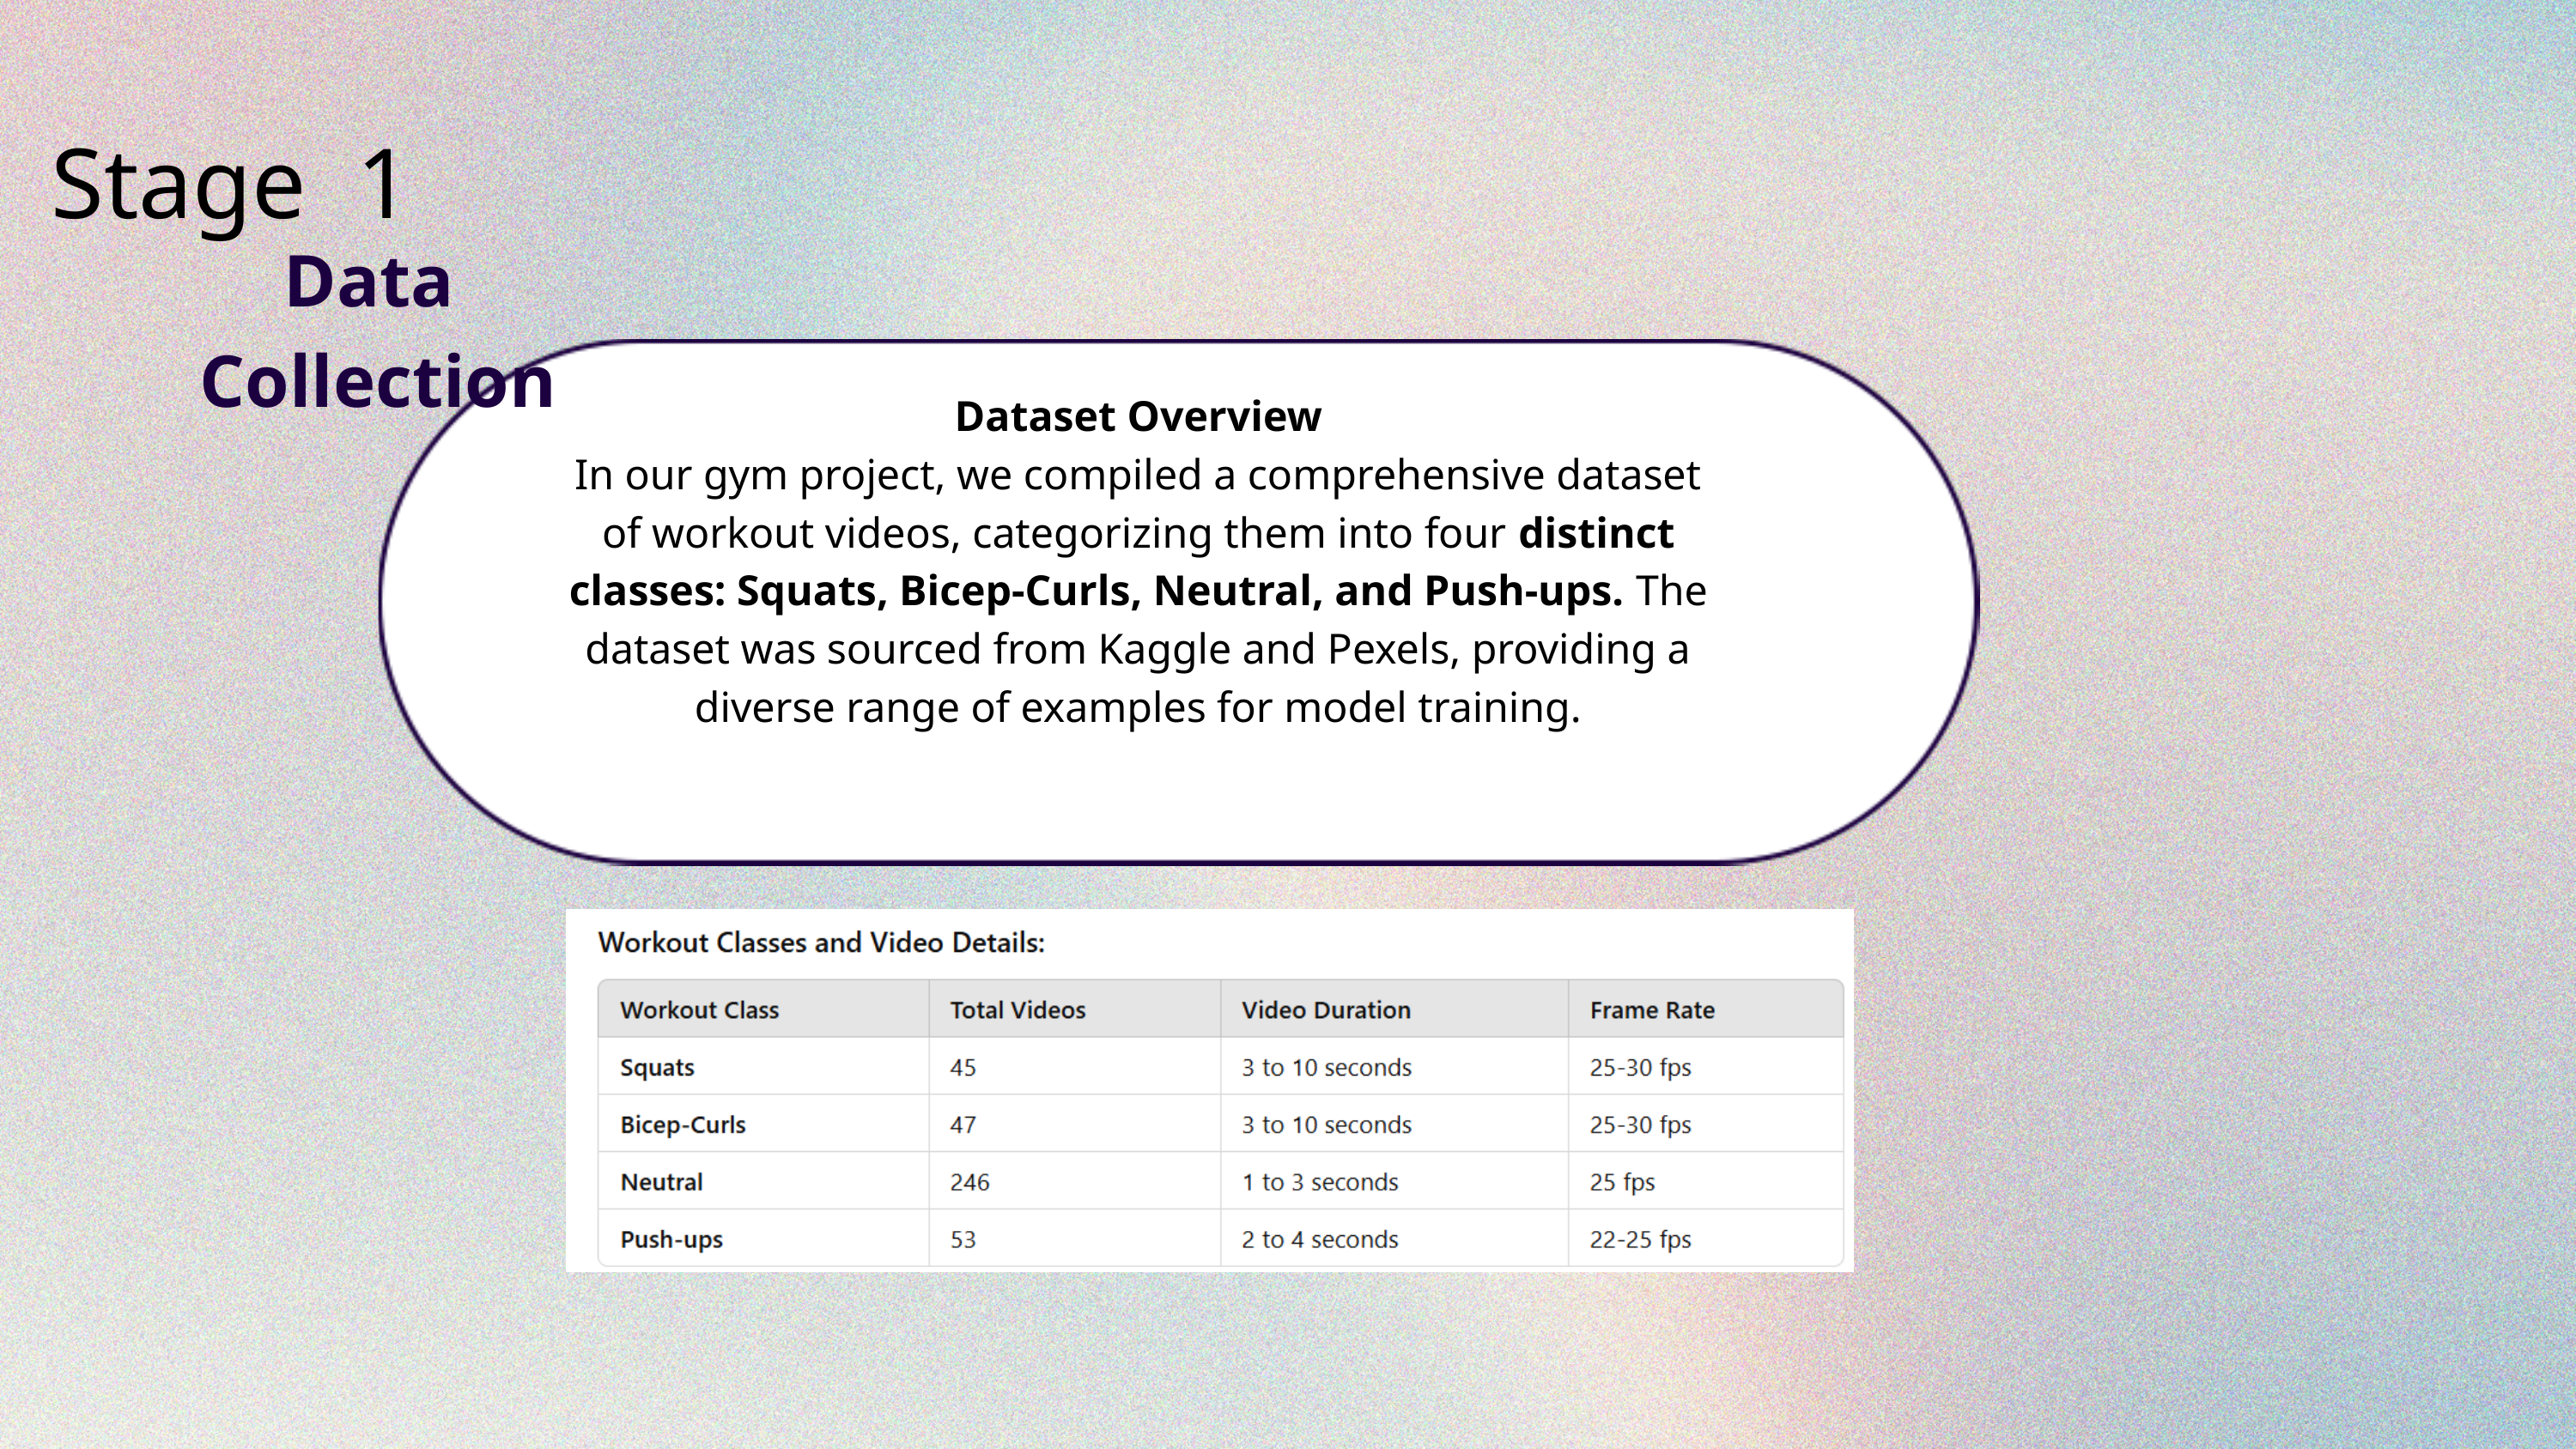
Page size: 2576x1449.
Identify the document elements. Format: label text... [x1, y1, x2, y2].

text_box Data Collection [97, 221, 659, 422]
text_box [566, 909, 1855, 1272]
text_box Stage 1 [0, 102, 487, 238]
text_box [0, 0, 2576, 1449]
text_box Dataset Overview In our gym project, we compiled a comprehensive dataset of workout videos, categorizing them into four distinct classes: Squats, Bicep-Curls, Neutral, and Push-ups. The dataset was sourced from Kaggle and Pexels, providing a diverse range of examples for model training. [565, 381, 1711, 731]
text_box [378, 339, 1980, 866]
